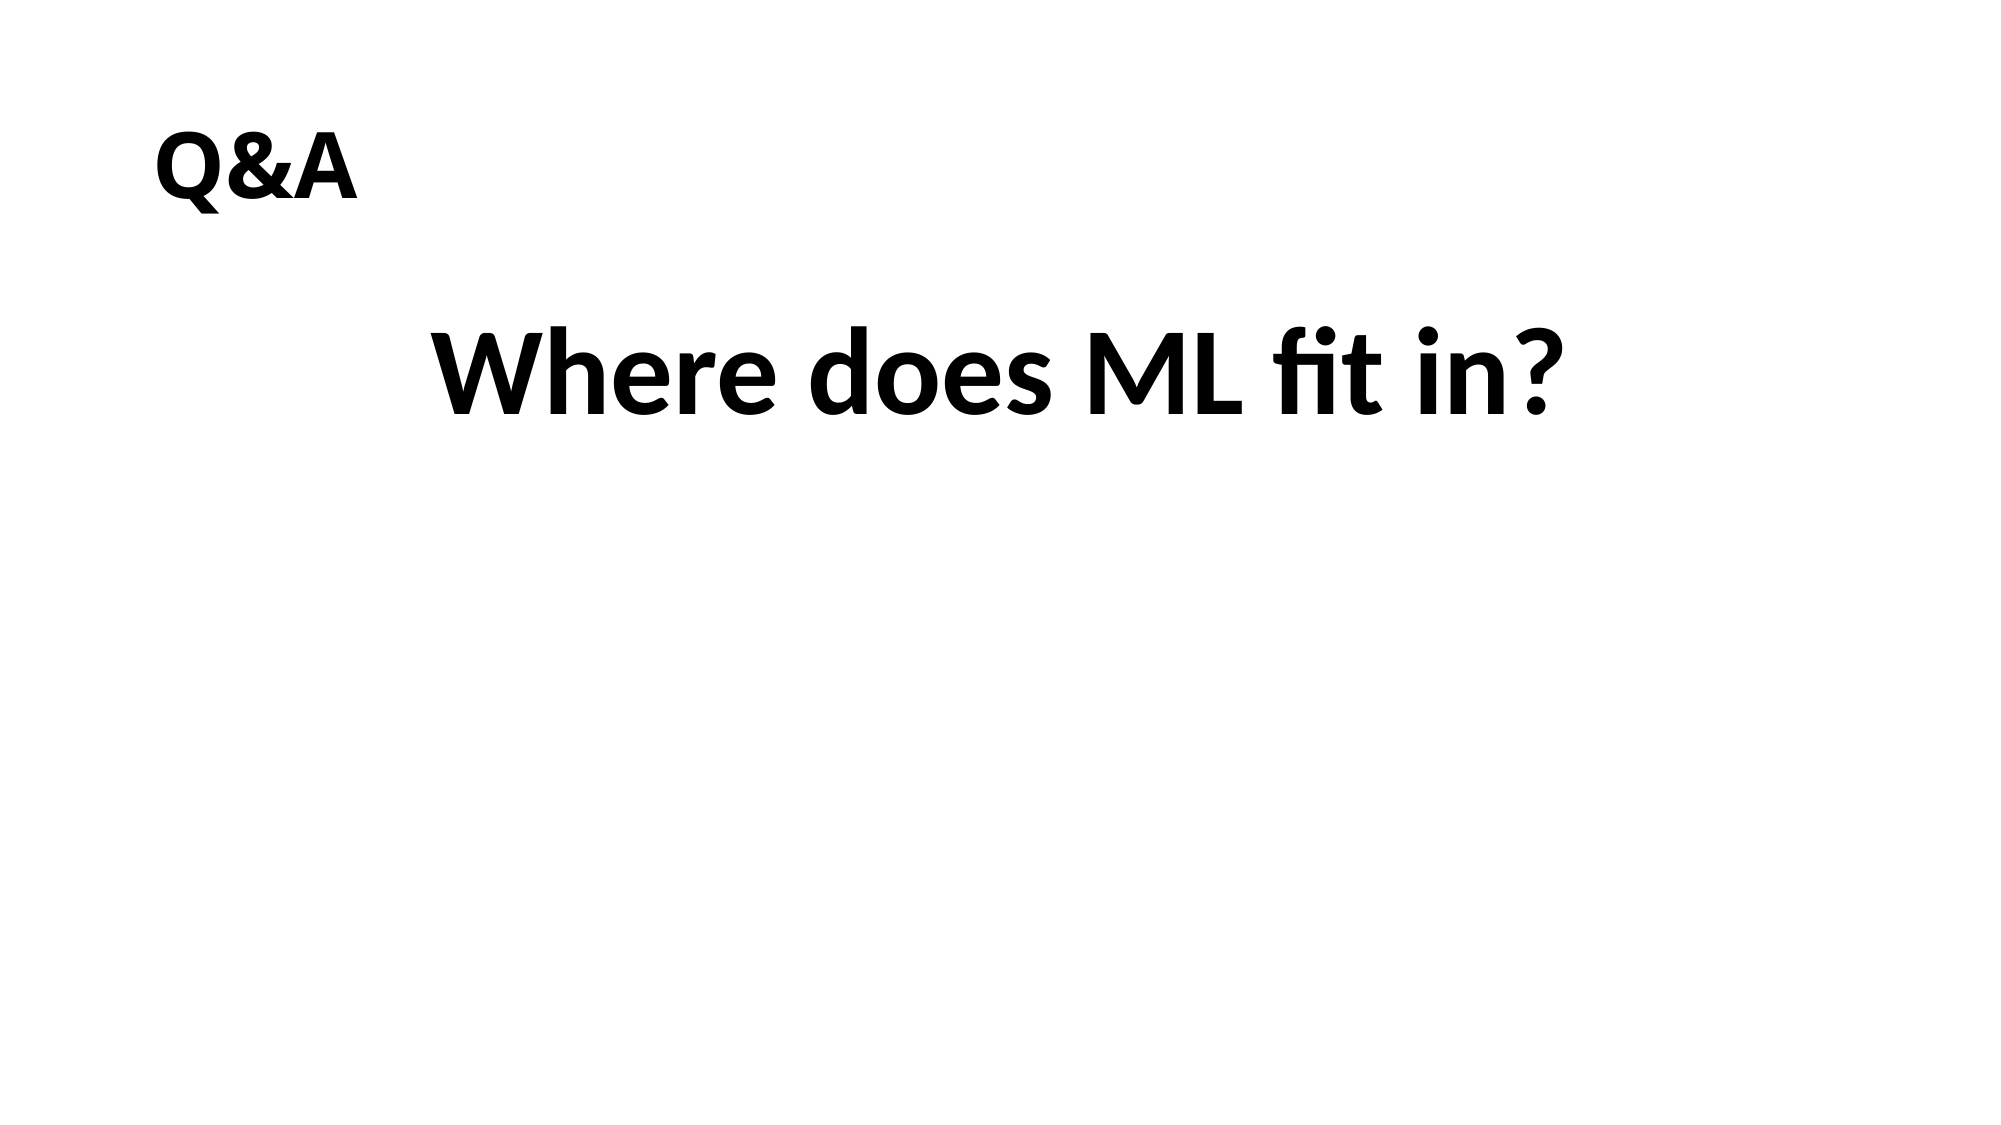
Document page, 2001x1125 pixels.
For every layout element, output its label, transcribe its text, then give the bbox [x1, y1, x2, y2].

list Where does ML fit in? [137, 299, 1863, 1014]
title Q&A [137, 59, 1863, 278]
